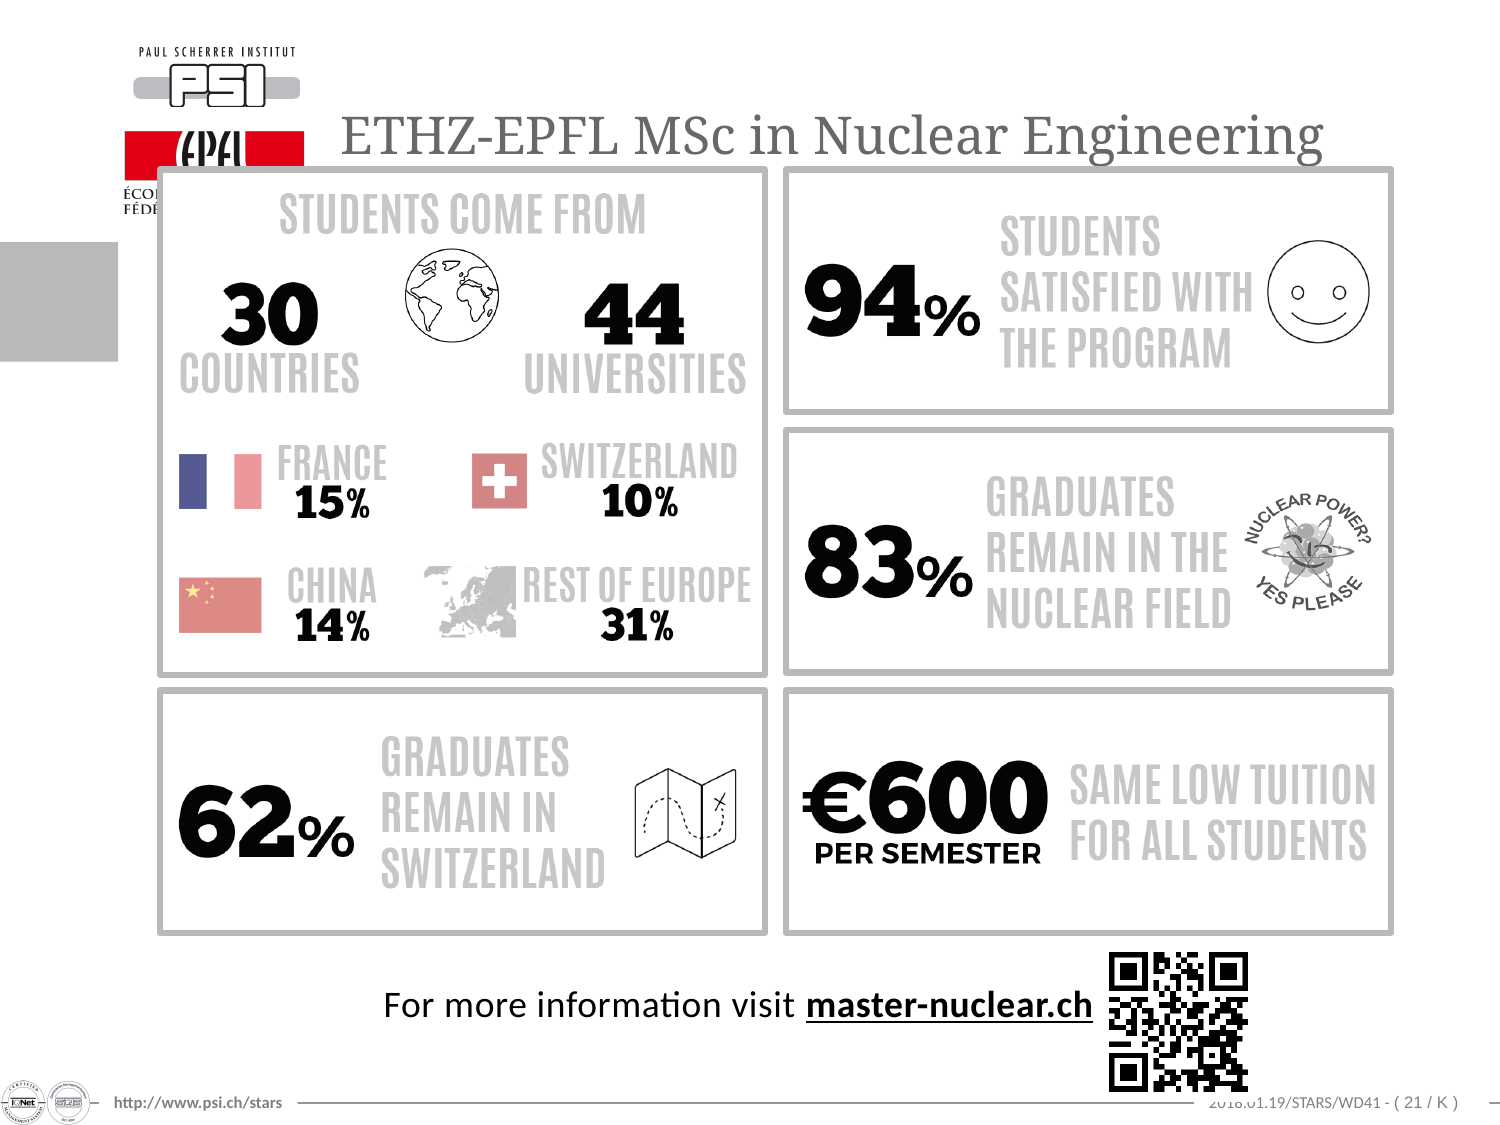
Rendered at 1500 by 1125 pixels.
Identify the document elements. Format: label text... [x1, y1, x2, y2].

picture [162, 172, 762, 672]
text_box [162, 172, 1389, 930]
text_box For more information visit master-nuclear.ch [383, 975, 1093, 1047]
picture [1098, 942, 1259, 1102]
title ETHZ-EPFL MSc in Nuclear Engineering [340, 47, 1459, 220]
picture [0, 1080, 90, 1125]
